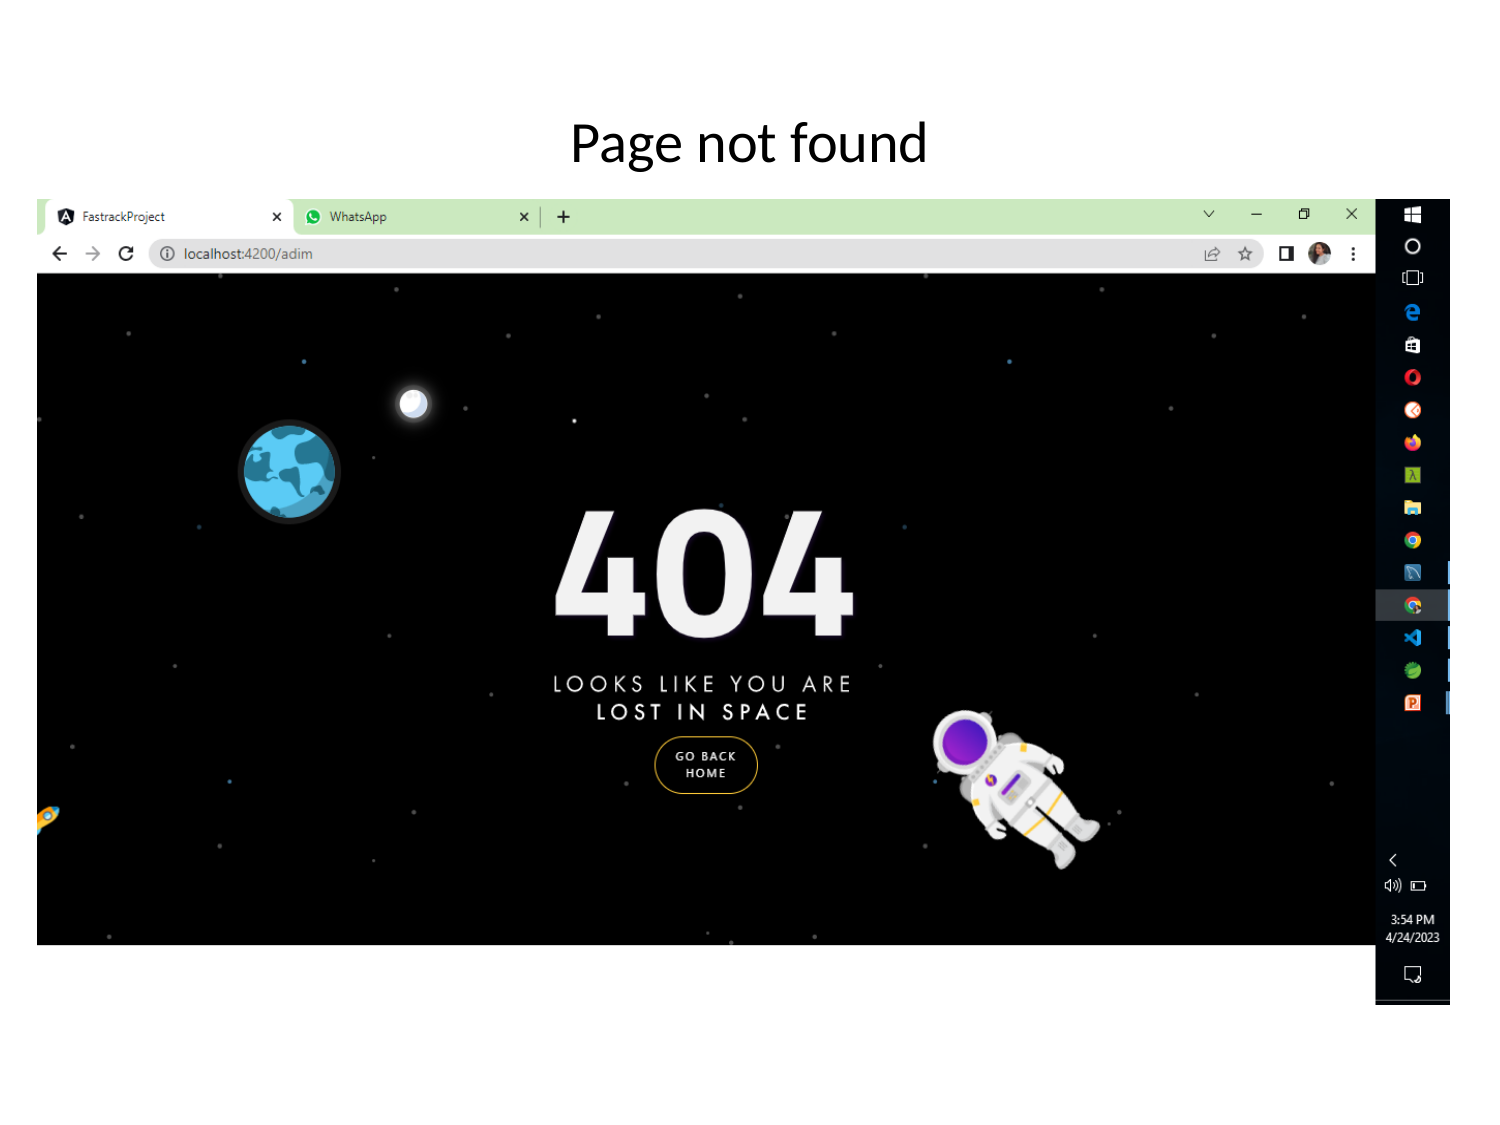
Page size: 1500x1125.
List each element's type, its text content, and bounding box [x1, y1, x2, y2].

title Page not found [75, 45, 1425, 198]
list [37, 199, 1451, 1006]
